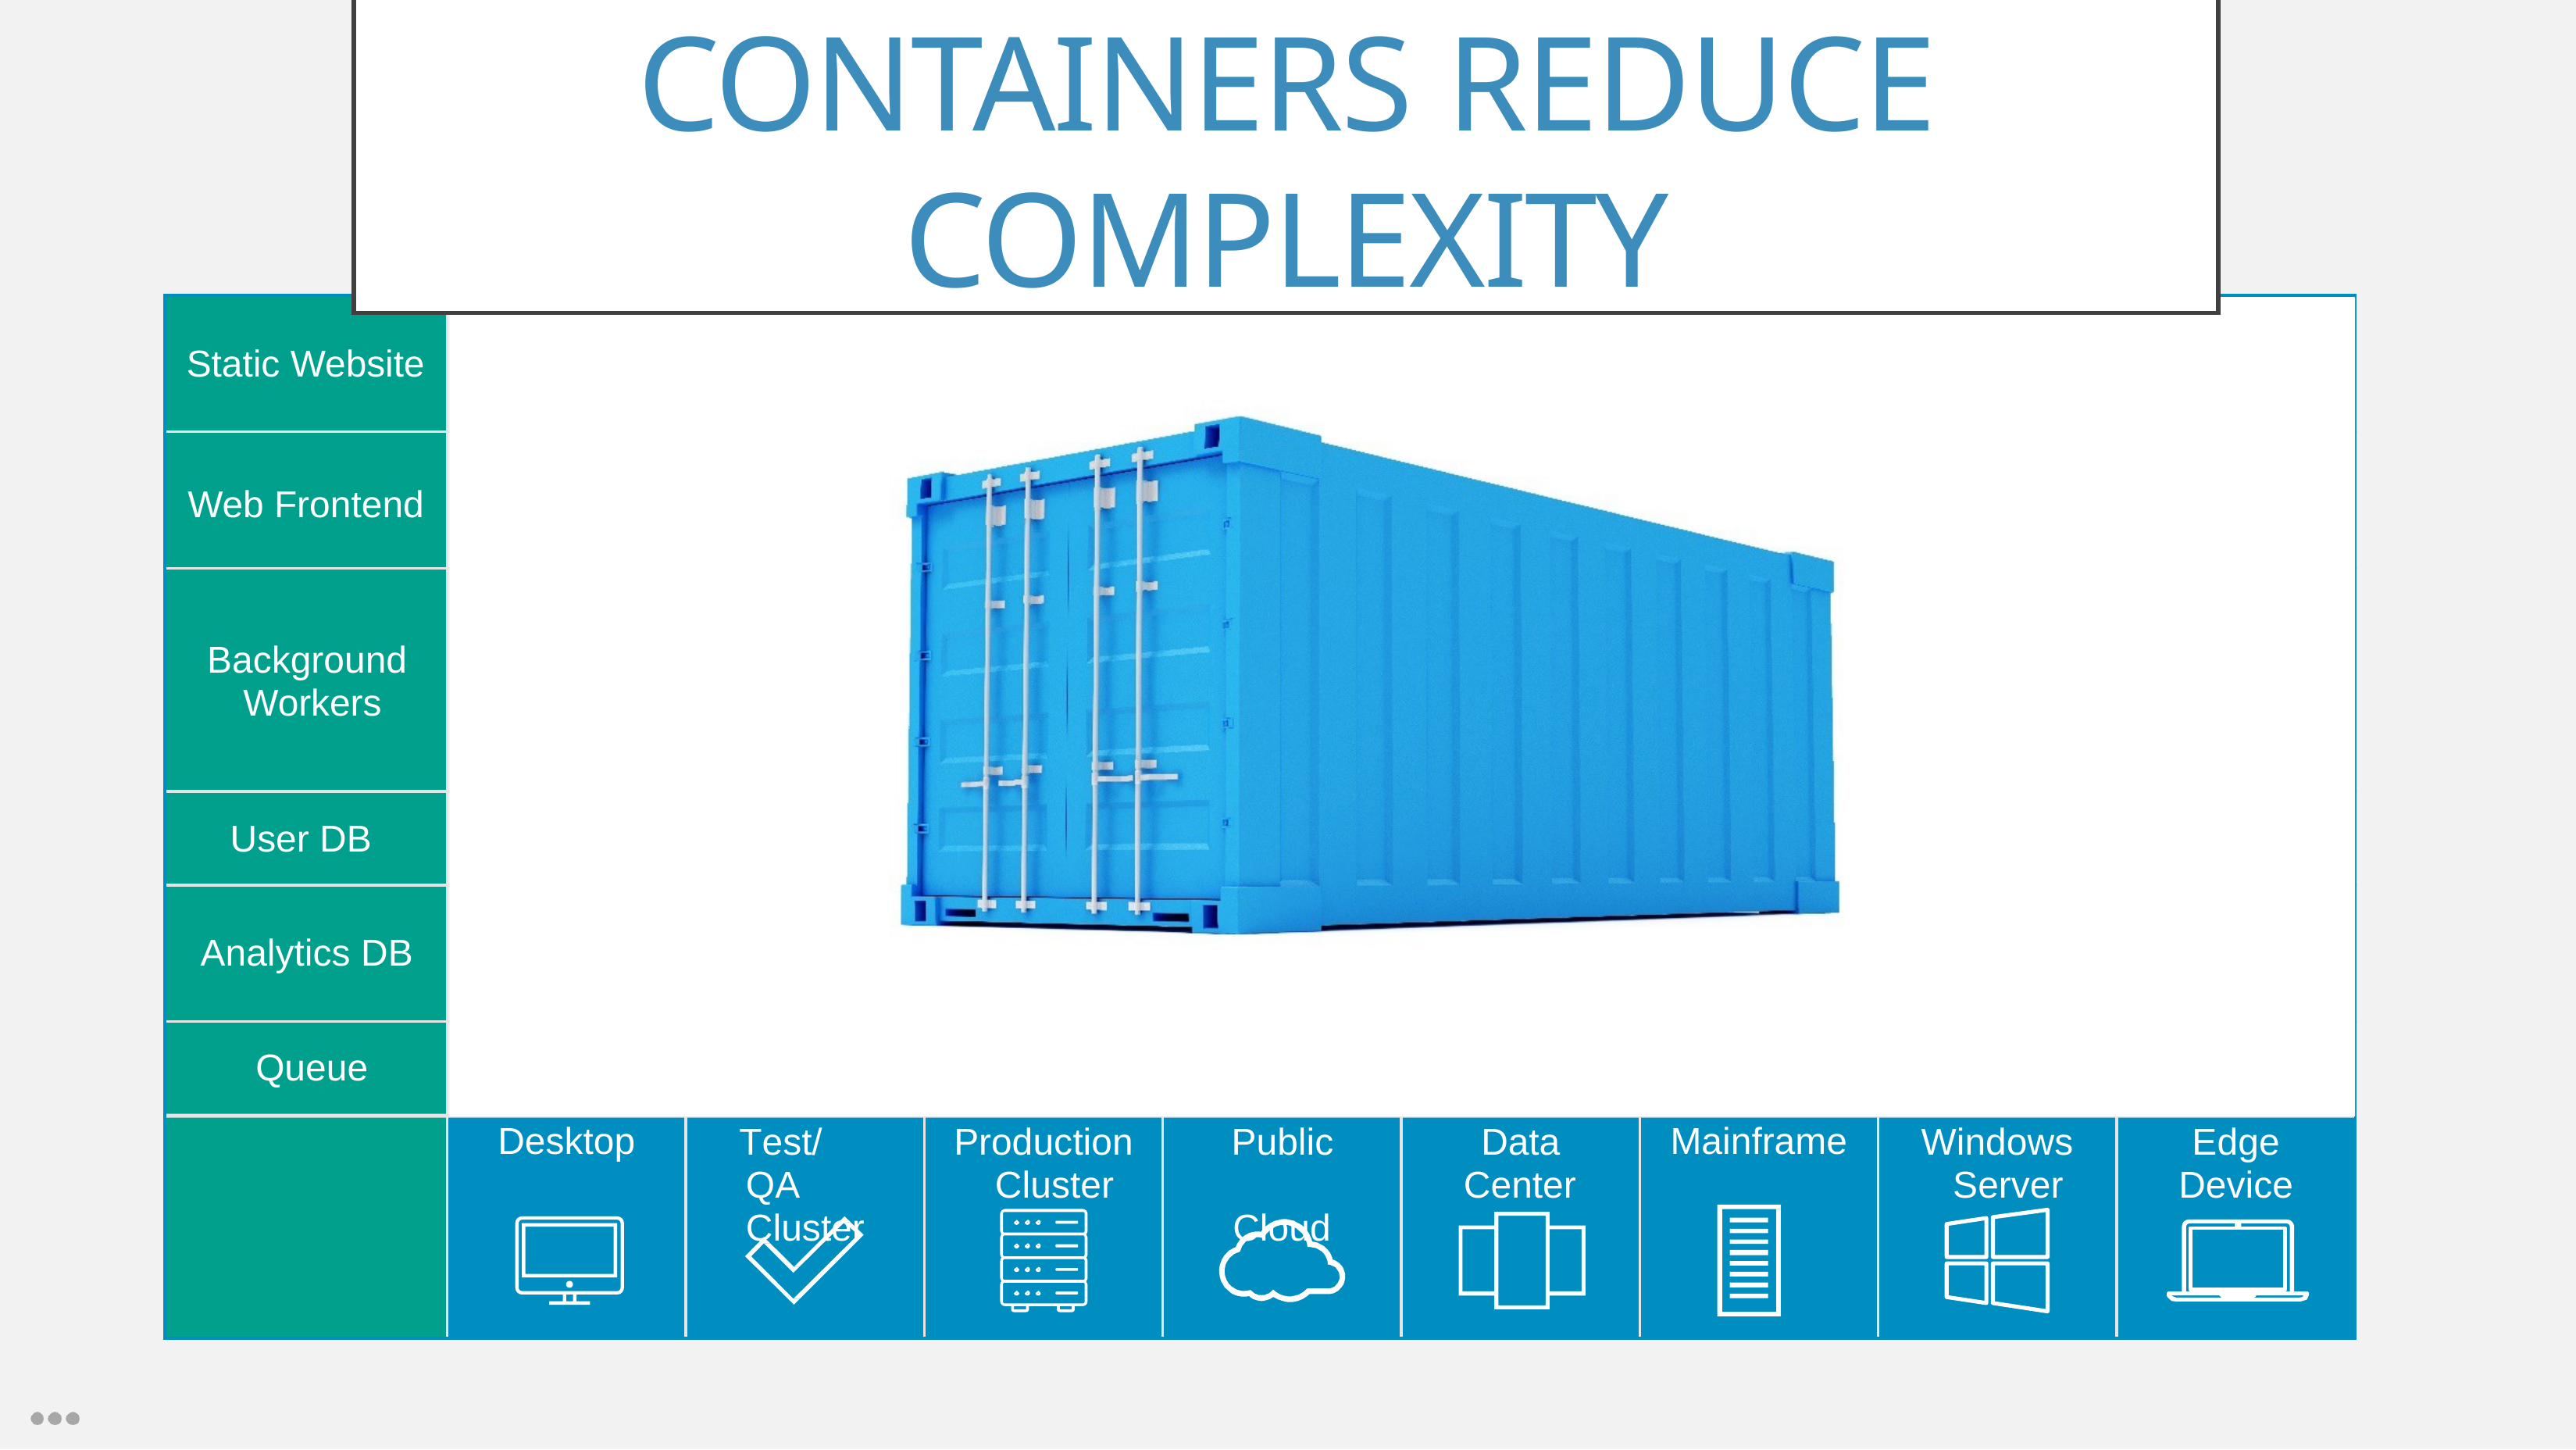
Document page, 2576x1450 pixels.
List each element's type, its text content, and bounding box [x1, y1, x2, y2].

title Containers Reduce Complexity [351, 0, 2221, 294]
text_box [163, 294, 2357, 1340]
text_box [30, 1412, 80, 1425]
